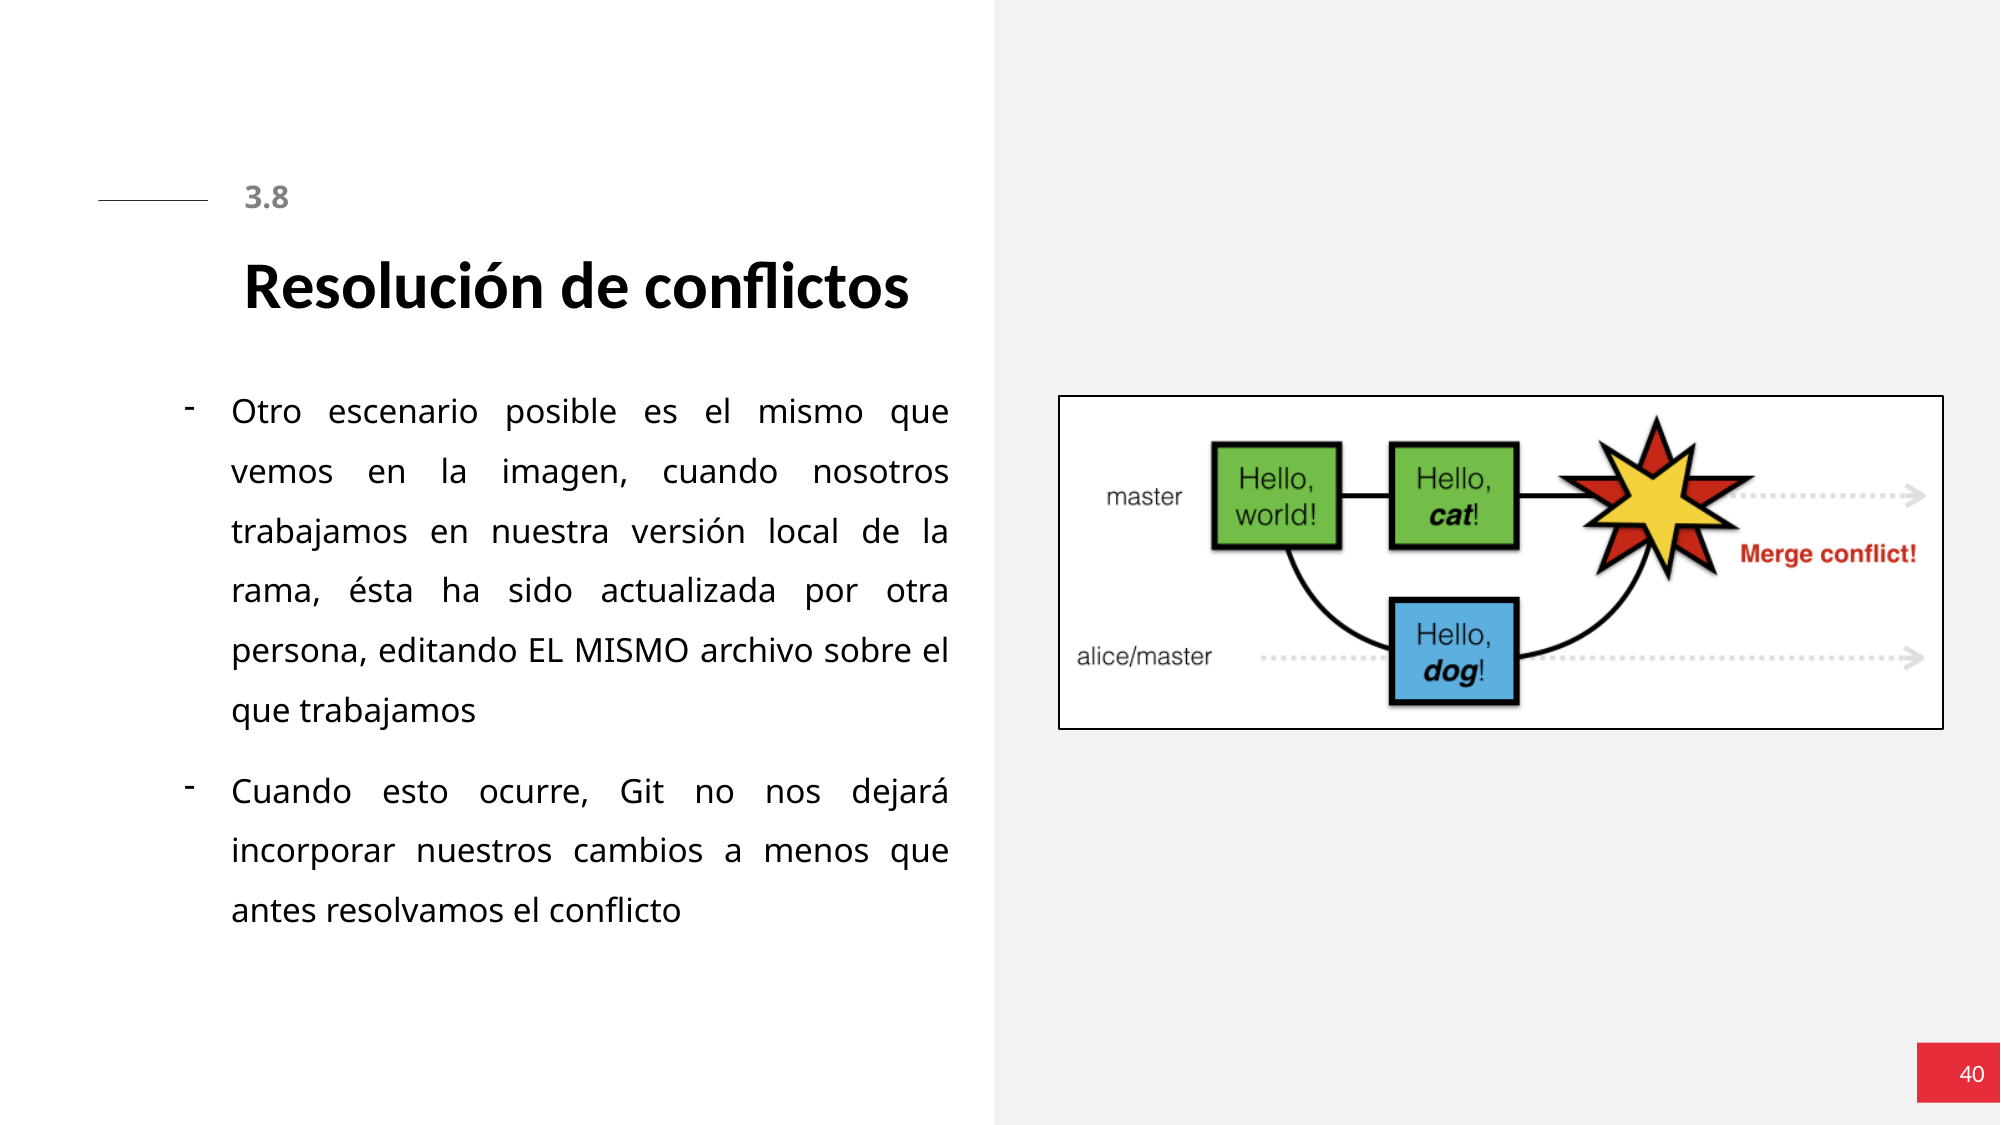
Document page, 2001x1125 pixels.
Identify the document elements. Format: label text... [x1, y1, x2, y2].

slide_number 40 [1917, 1042, 2000, 1103]
title Resolución de conflictos [229, 241, 941, 332]
list 3.8 [229, 174, 607, 224]
list Otro escenario posible es el mismo que vemos en la imagen, cuando nosotros trabajamos en nuestra versión local de la rama, ésta ha sido actualizada por otra persona, editando EL MISMO archivo sobre el que trabajamos Cuando esto ocurre, Git no nos dejará incorporar nuestros cambios a menos que antes resolvamos el conflicto [169, 363, 966, 1083]
picture [1059, 396, 1942, 728]
